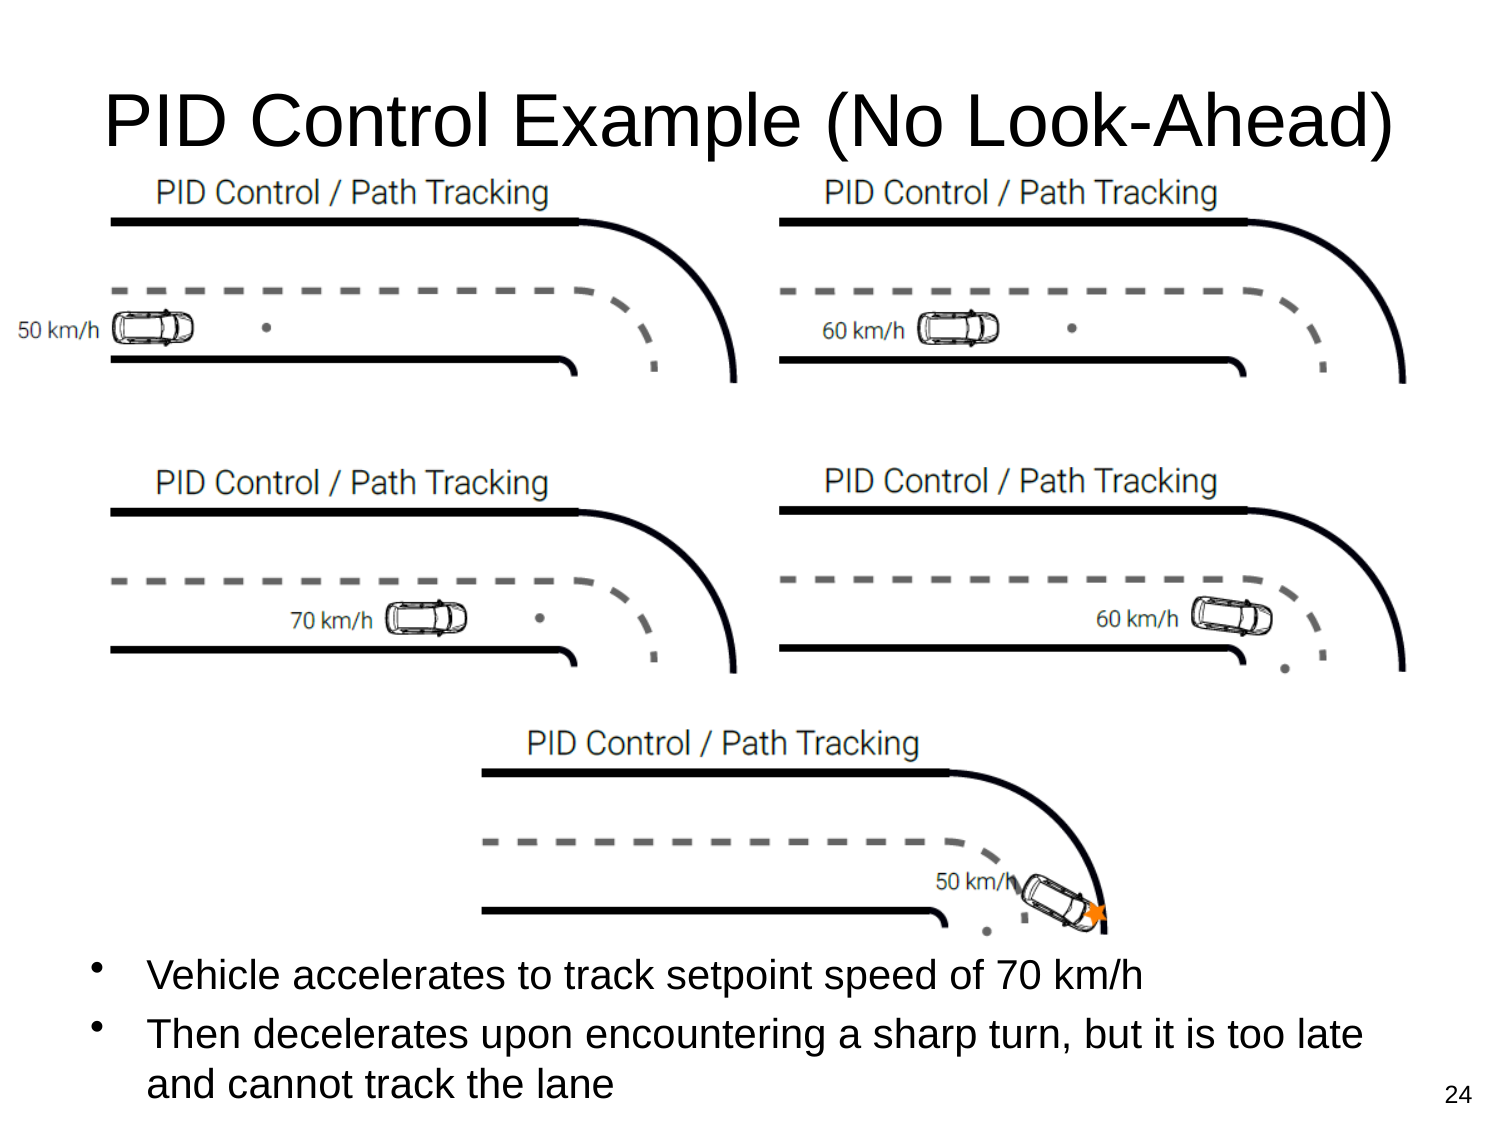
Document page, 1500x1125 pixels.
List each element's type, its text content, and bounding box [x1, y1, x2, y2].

list Vehicle accelerates to track setpoint speed of 70 km/h Then decelerates upon encountering a sharp turn, but it is too late and cannot track the lane [74, 940, 1426, 1105]
title PID Control Example (No Look-Ahead) [74, 44, 1426, 188]
picture [773, 175, 1407, 389]
picture [102, 464, 739, 680]
picture [477, 727, 1112, 941]
picture [17, 175, 739, 393]
slide_number 24 [1137, 1070, 1488, 1112]
picture [773, 466, 1408, 677]
